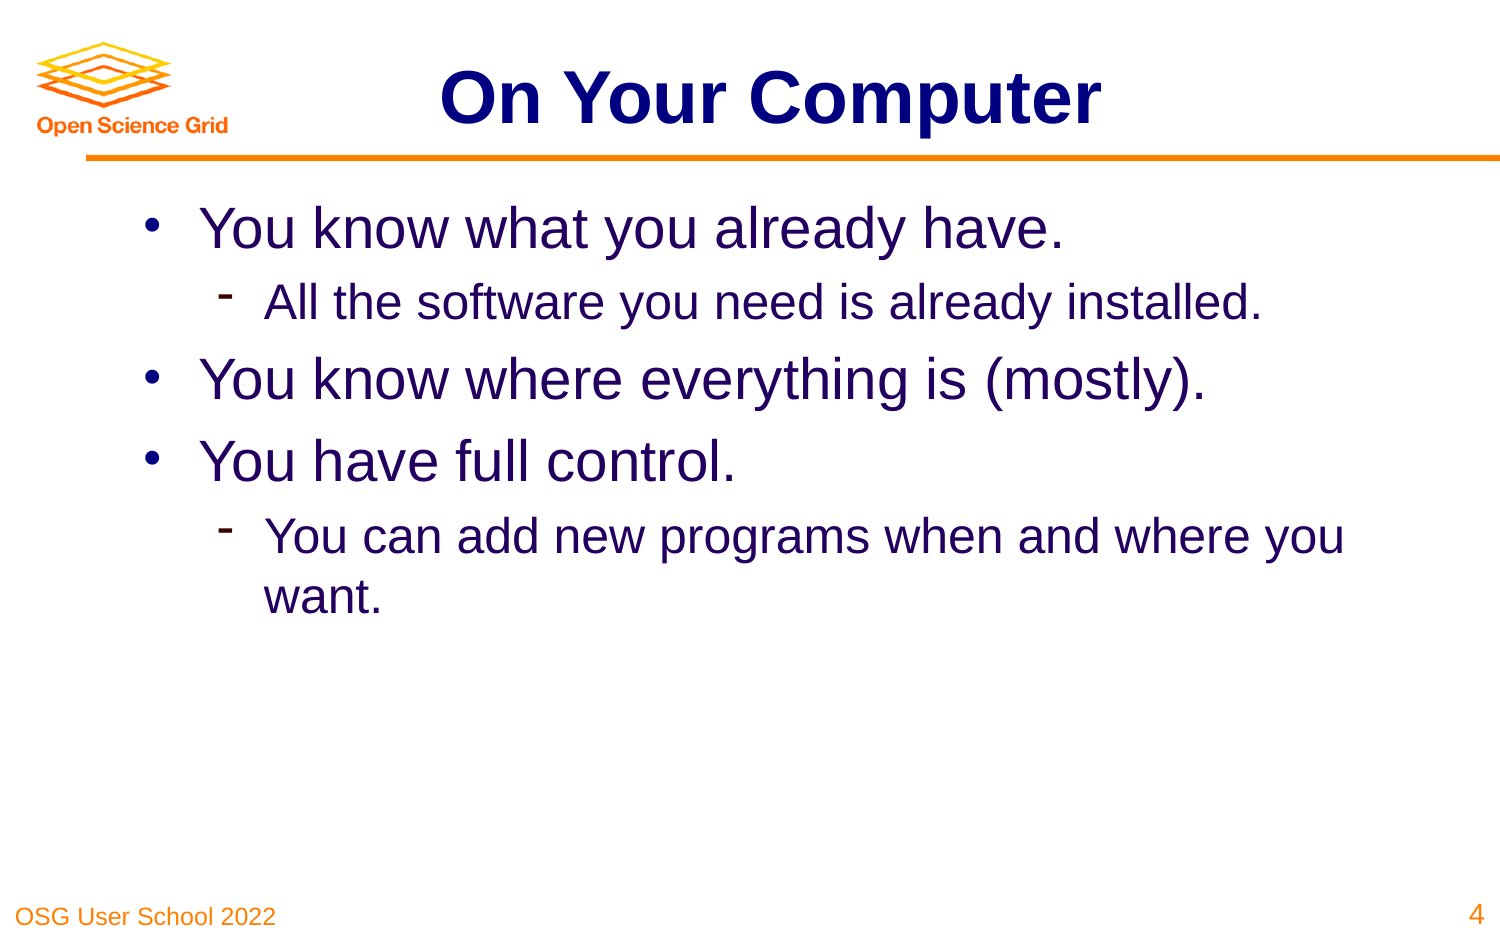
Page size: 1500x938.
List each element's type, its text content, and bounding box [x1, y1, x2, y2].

title On Your Computer [201, 15, 1342, 172]
picture [17, 23, 201, 151]
list You know what you already have. All the software you need is already installed. You know where everything is (mostly). You have full control. You can add new programs when and where you want. [127, 182, 1403, 823]
slide_number 4 [1430, 874, 1500, 938]
